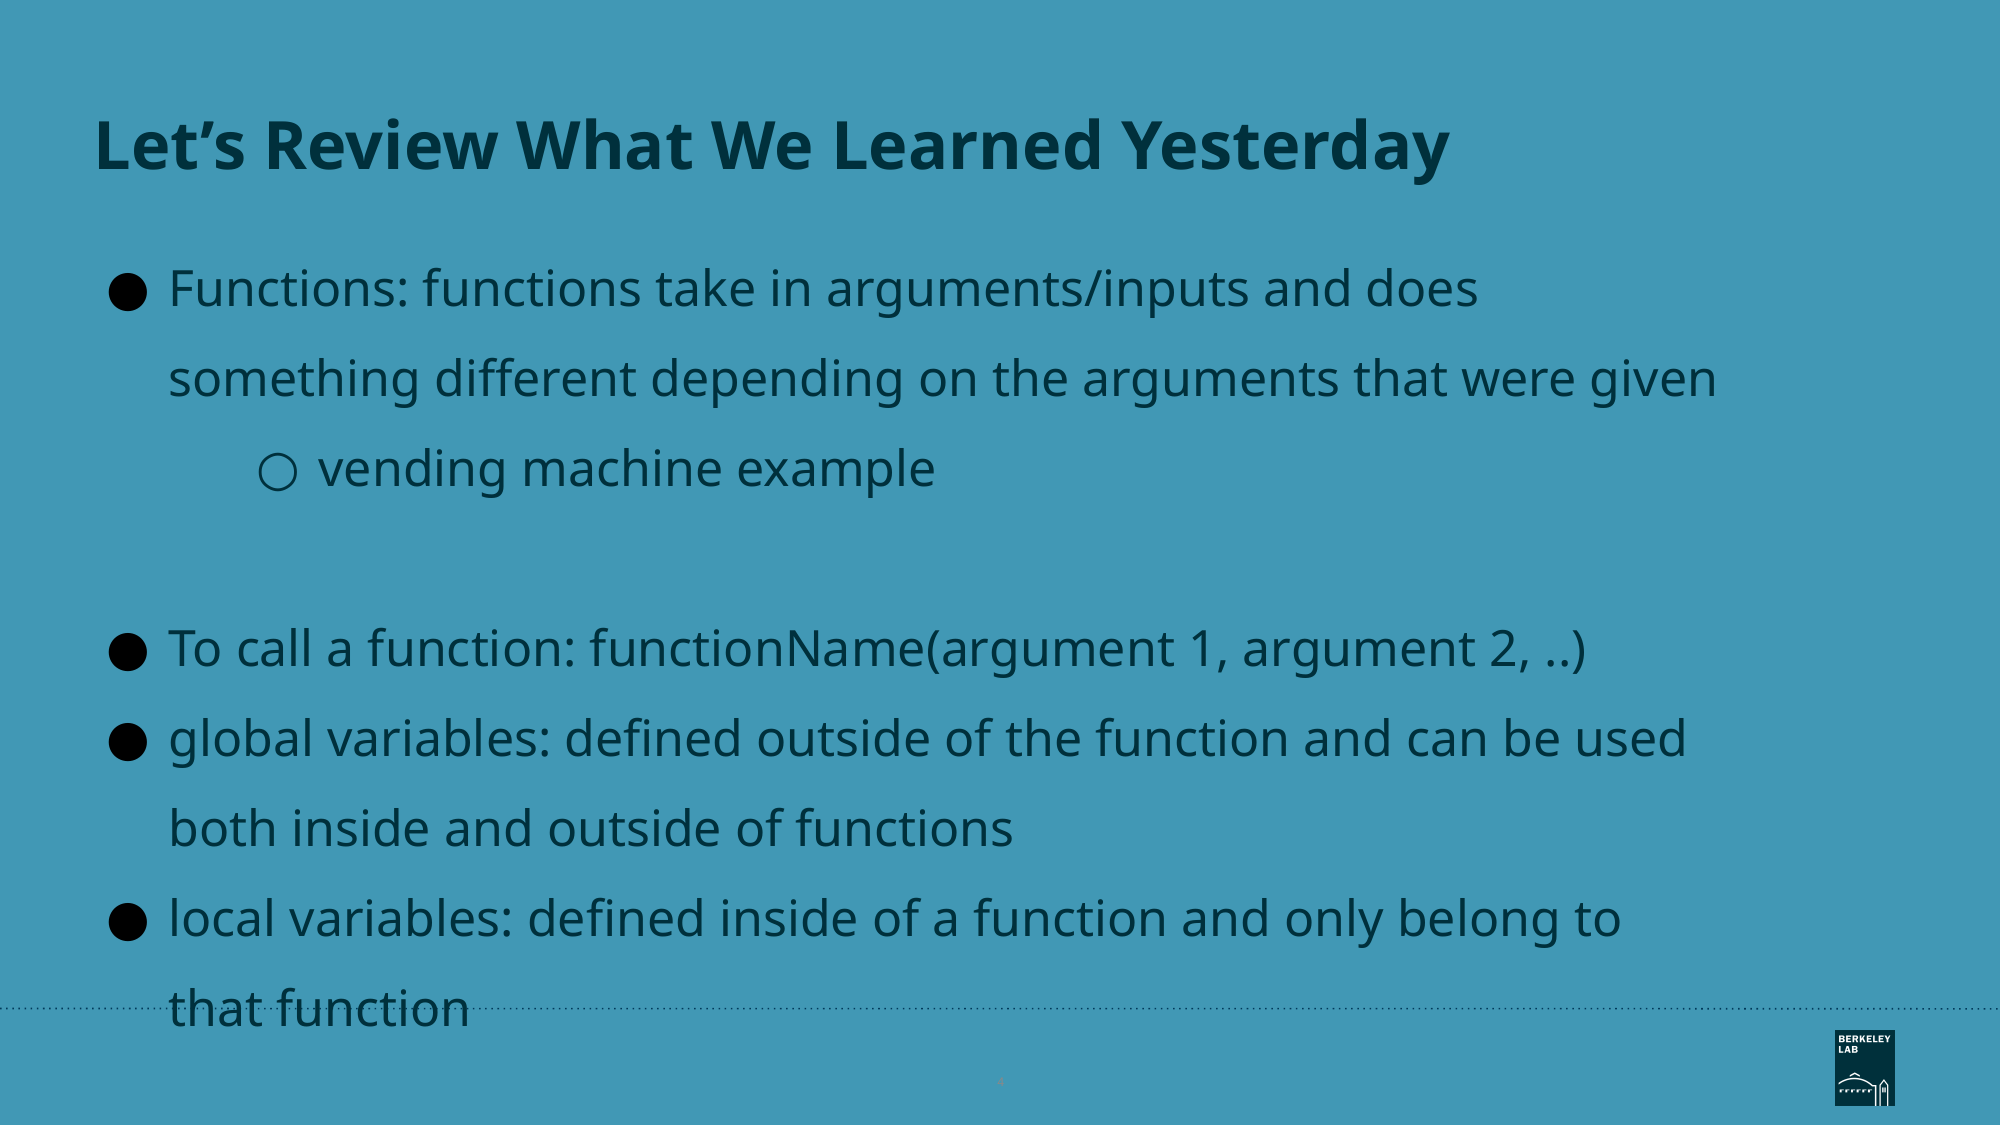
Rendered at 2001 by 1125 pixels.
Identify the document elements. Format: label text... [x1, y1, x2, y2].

picture [1846, 1046, 1857, 1052]
picture [1874, 1036, 1883, 1042]
slide_number ‹#› [926, 1051, 1075, 1112]
list Functions: functions take in arguments/inputs and does something different depending on the arguments that were given vending machine example To call a function: functionName(argument 1, argument 2, ..) global variables: defined outside of the function and can be used both inside and outside of functions local variables: defined inside of a function and only belong to that function [78, 218, 1737, 1014]
title Let’s Review What We Learned Yesterday [78, 48, 1570, 218]
